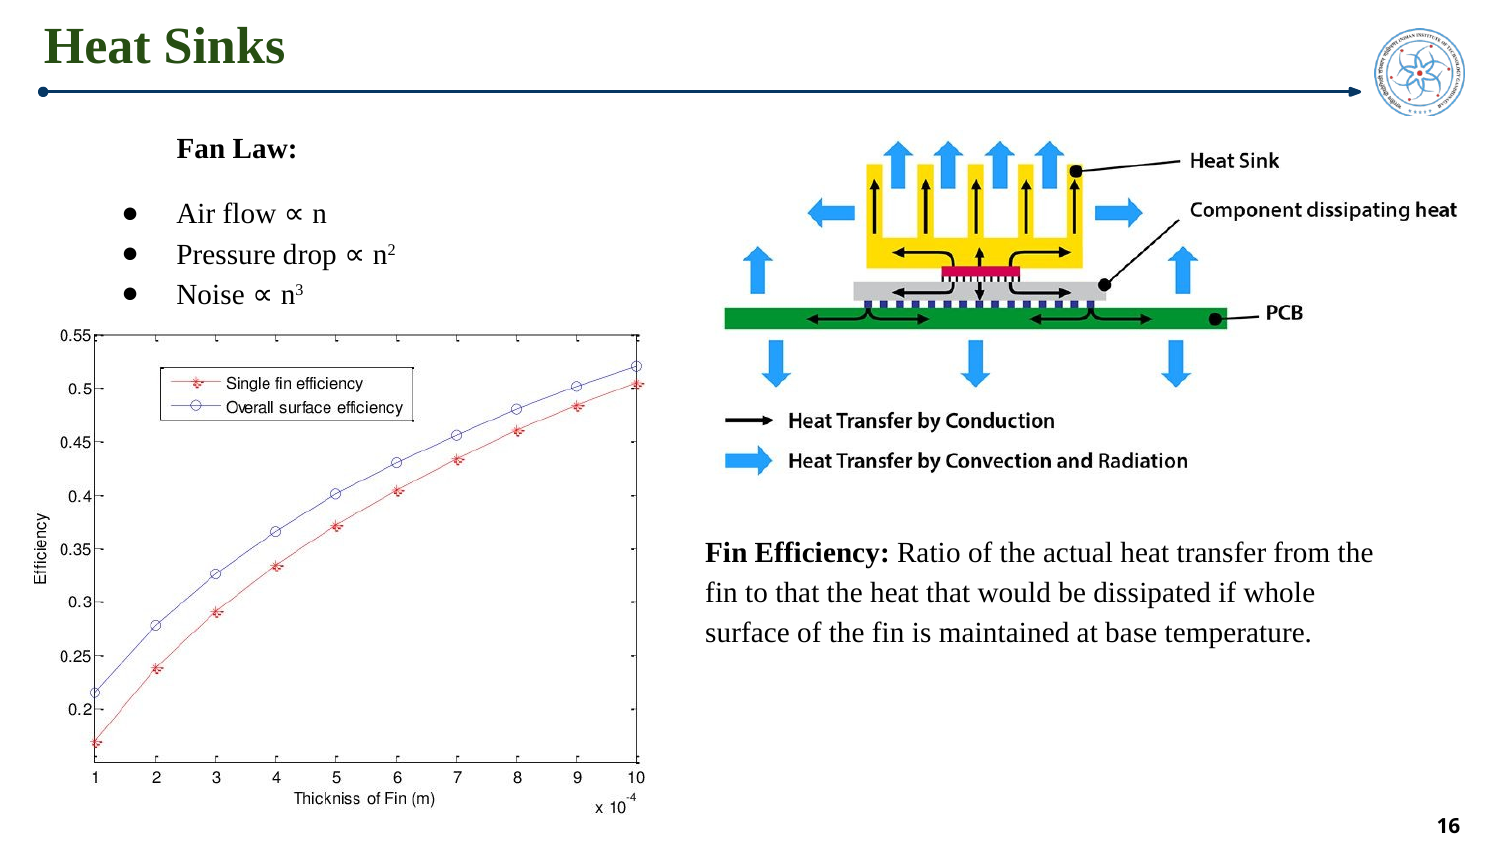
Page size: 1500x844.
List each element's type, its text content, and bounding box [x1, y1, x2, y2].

slide_number ‹#› [1430, 812, 1469, 844]
title Heat Sinks [34, 8, 1278, 153]
picture [701, 28, 1475, 498]
text_box Fin Efficiency: Ratio of the actual heat transfer from the fin to that the heat that would be dissipated if whole surface of the fin is maintained at base temperature. [703, 526, 1404, 648]
text_box Fan Law: Air flow ∝ n Pressure drop ∝ n2 Noise ∝ n3 [113, 127, 420, 310]
picture [34, 329, 646, 815]
